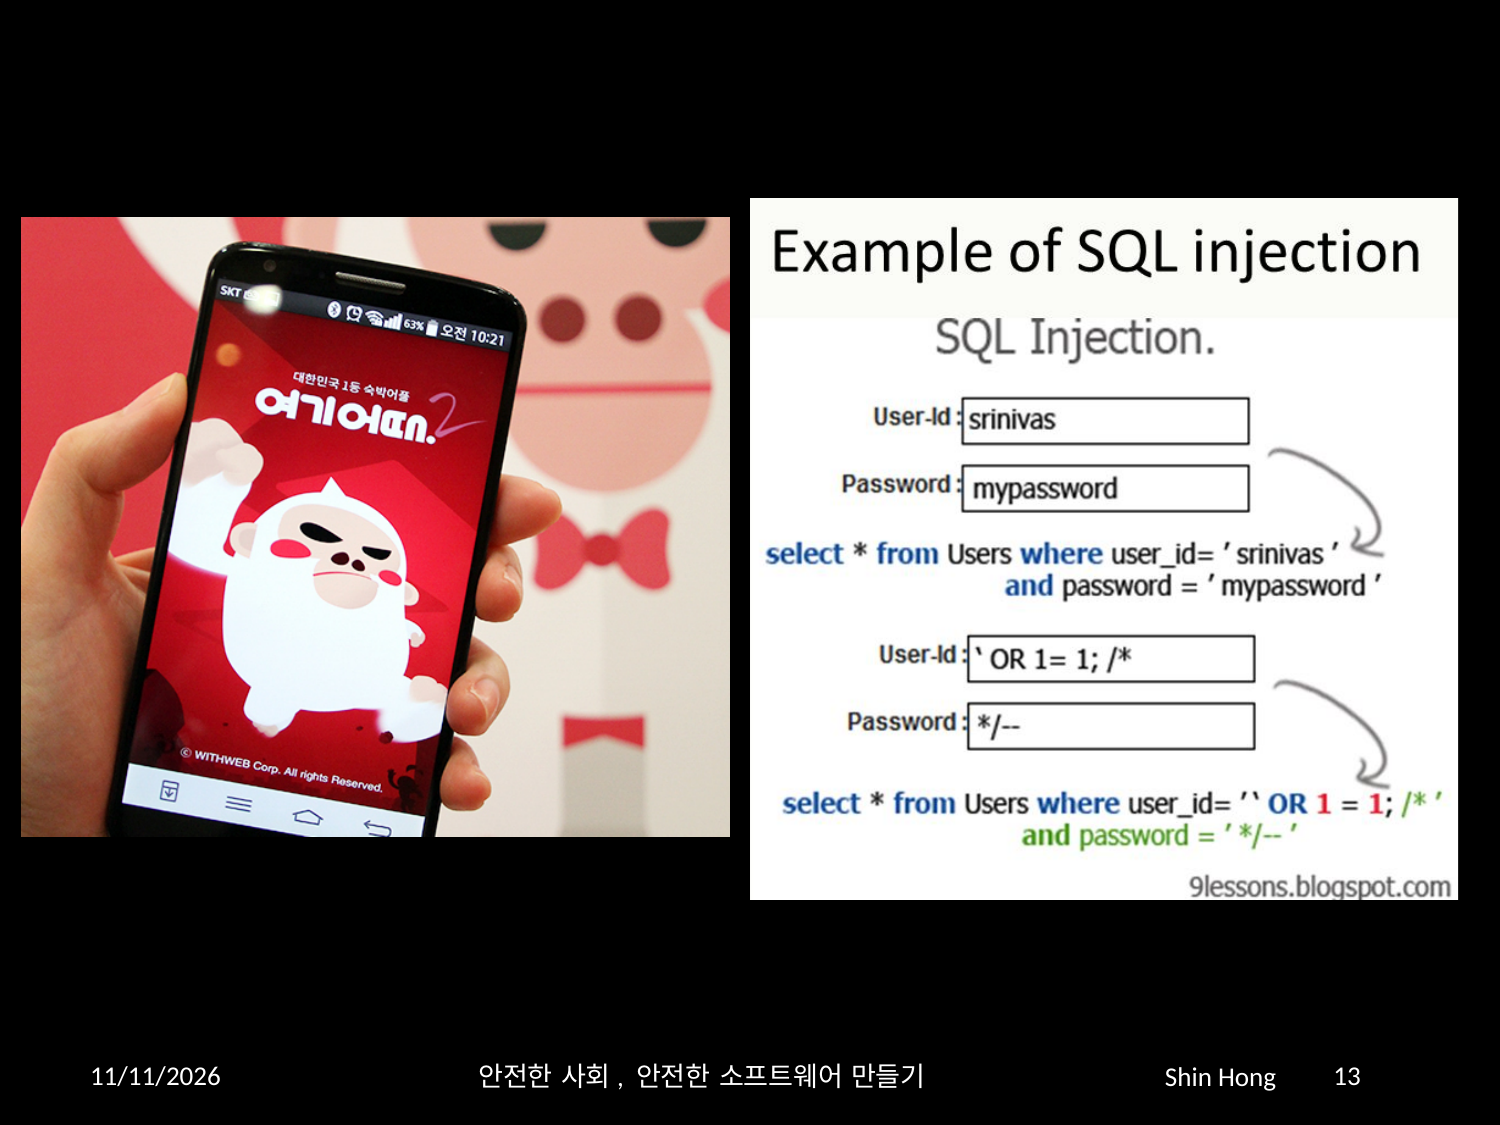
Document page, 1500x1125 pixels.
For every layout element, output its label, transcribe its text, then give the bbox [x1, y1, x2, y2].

footer 안전한 사회, 안전한 소프트웨어 만들기 [260, 1045, 1144, 1106]
slide_number 13 [1300, 1045, 1376, 1105]
picture [749, 198, 1459, 900]
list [21, 217, 730, 837]
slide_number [75, 1045, 249, 1105]
